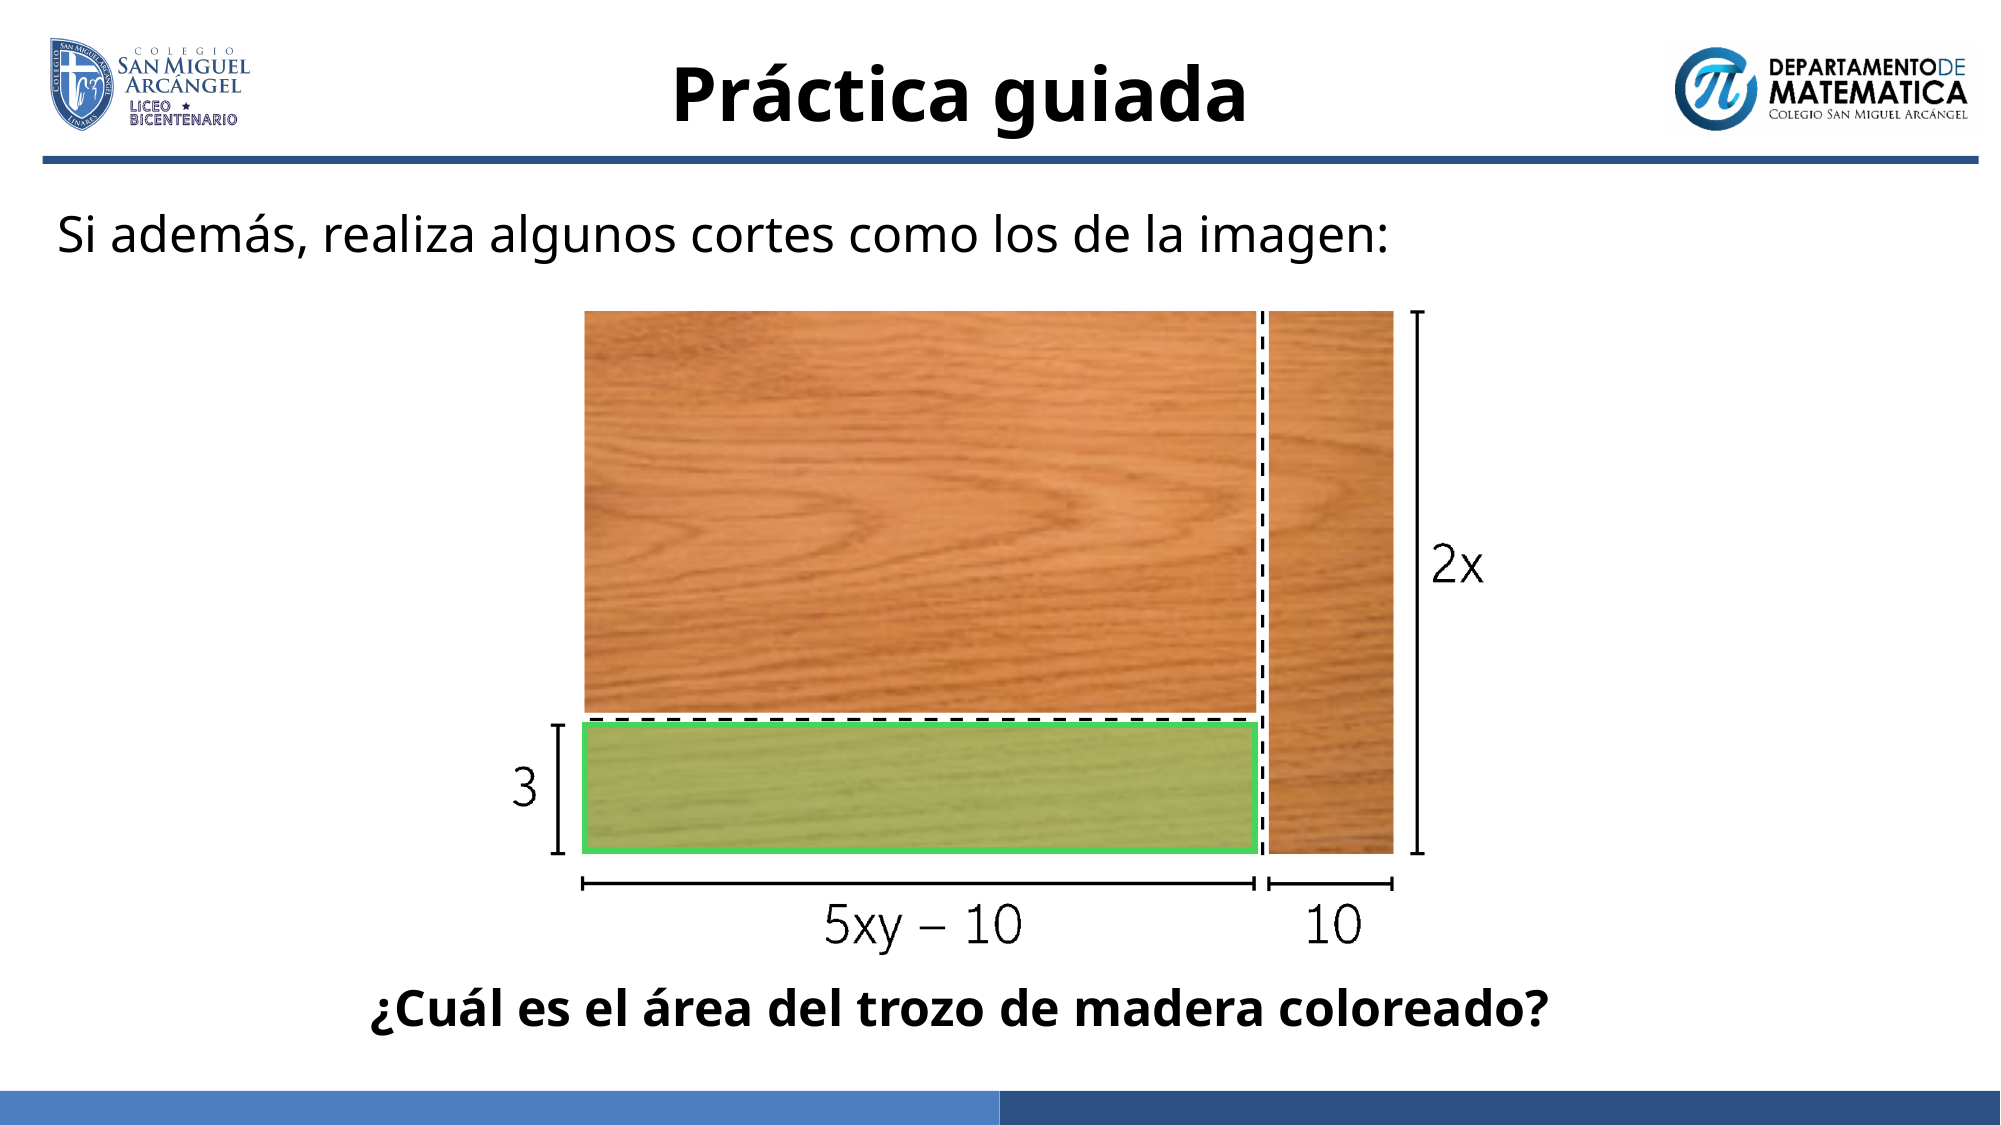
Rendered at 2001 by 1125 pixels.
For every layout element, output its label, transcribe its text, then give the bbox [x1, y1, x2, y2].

picture [509, 288, 1490, 970]
text_box [999, 1089, 2000, 1125]
text_box [41, 154, 1980, 165]
text_box [0, 1089, 999, 1125]
picture [1664, 41, 1980, 136]
text_box Si además, realiza algunos cortes como los de la imagen: [42, 195, 1720, 270]
text_box Práctica guiada [266, 39, 1655, 145]
text_box ¿Cuál es el área del trozo de madera coloreado? [122, 968, 1799, 1044]
picture [42, 29, 256, 137]
